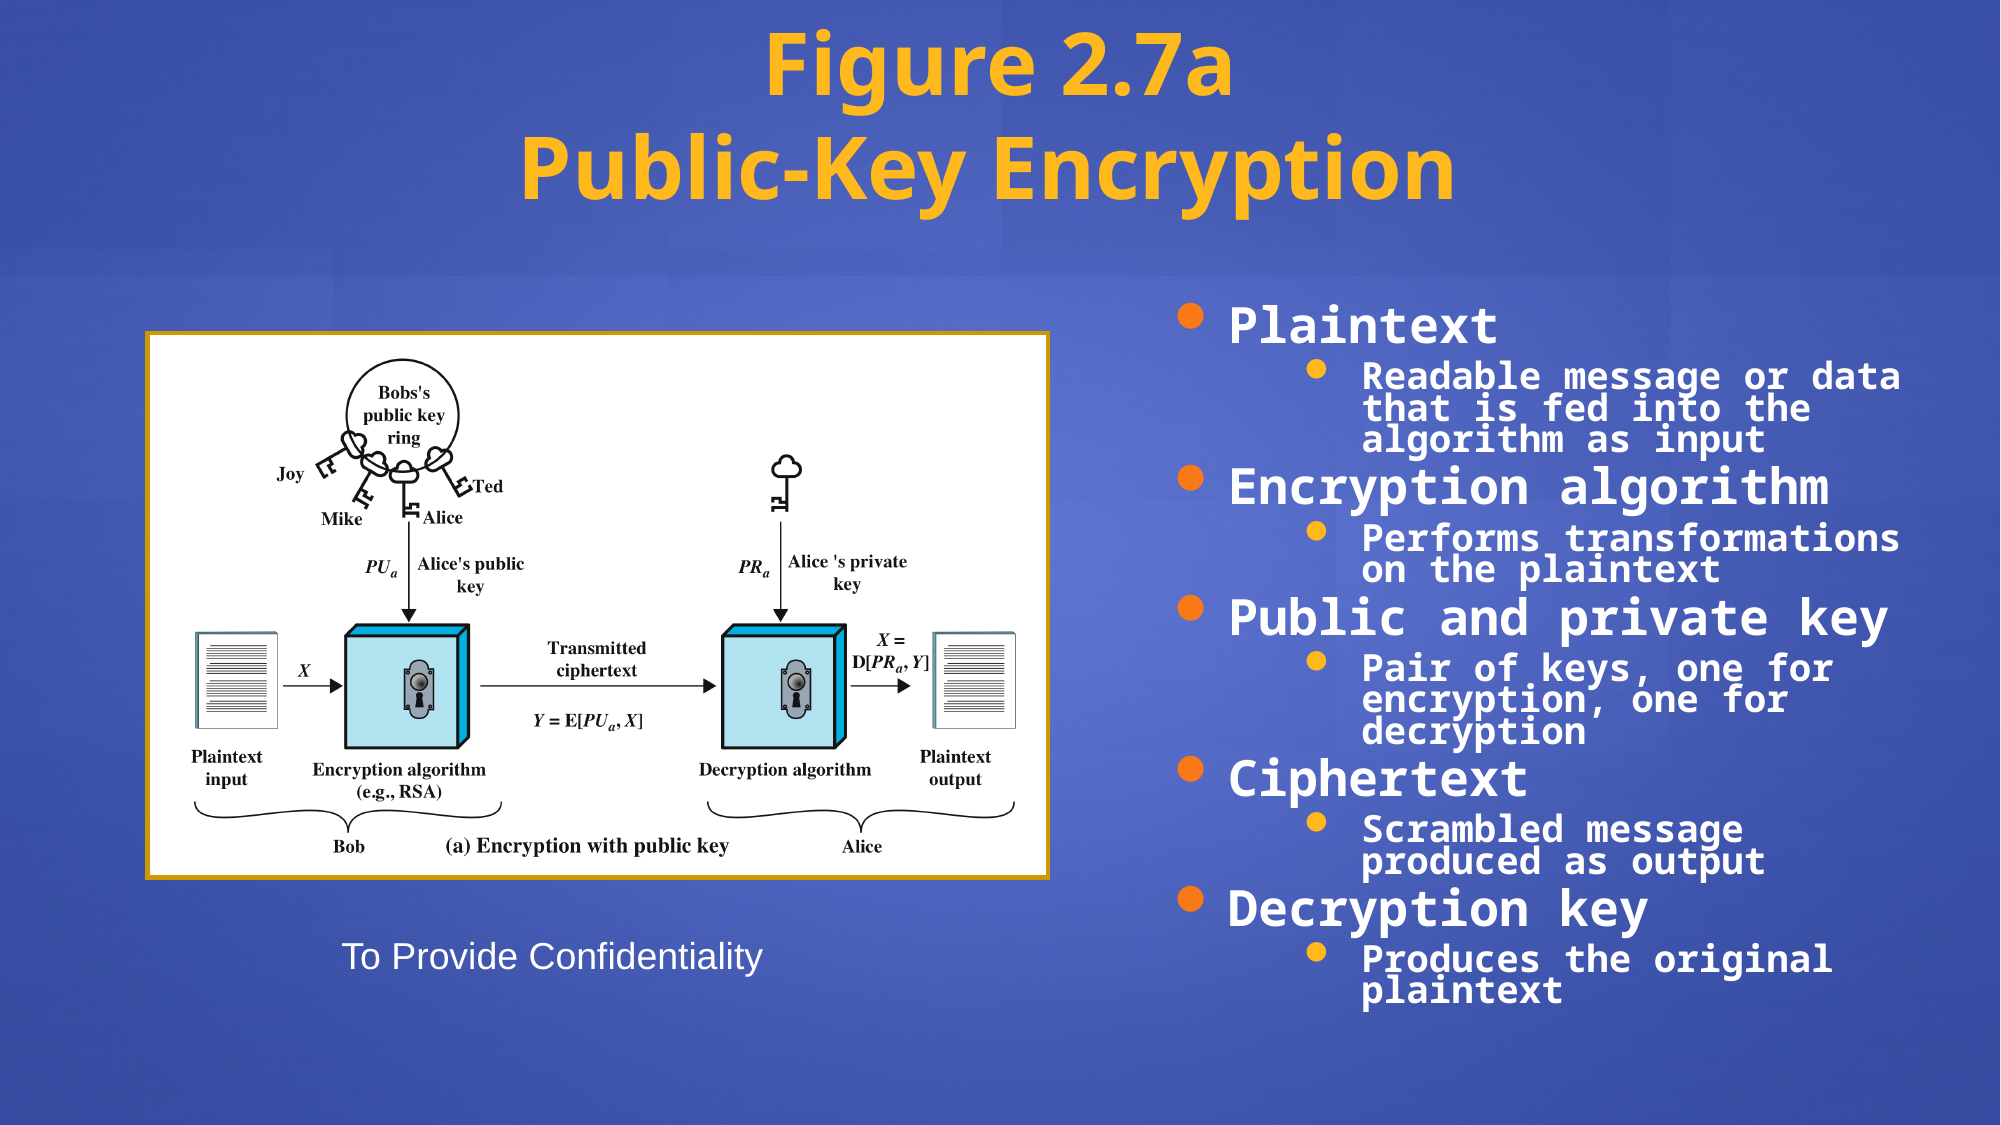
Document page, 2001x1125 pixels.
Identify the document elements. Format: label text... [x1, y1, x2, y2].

text_box To Provide Confidentiality [326, 924, 1102, 985]
text_box [287, 874, 1188, 1025]
picture [148, 334, 1047, 877]
title Figure 2.7a Public-Key Encryption [249, 0, 1750, 225]
text_box Plaintext Readable message or data that is fed into the algorithm as input Encryption algorithm Performs transformations on the plaintext Public and private key Pair of keys, one for encryption, one for decryption Ciphertext Scrambled message produced as output Decryption key Produces the original plaintext [1101, 302, 1934, 1018]
